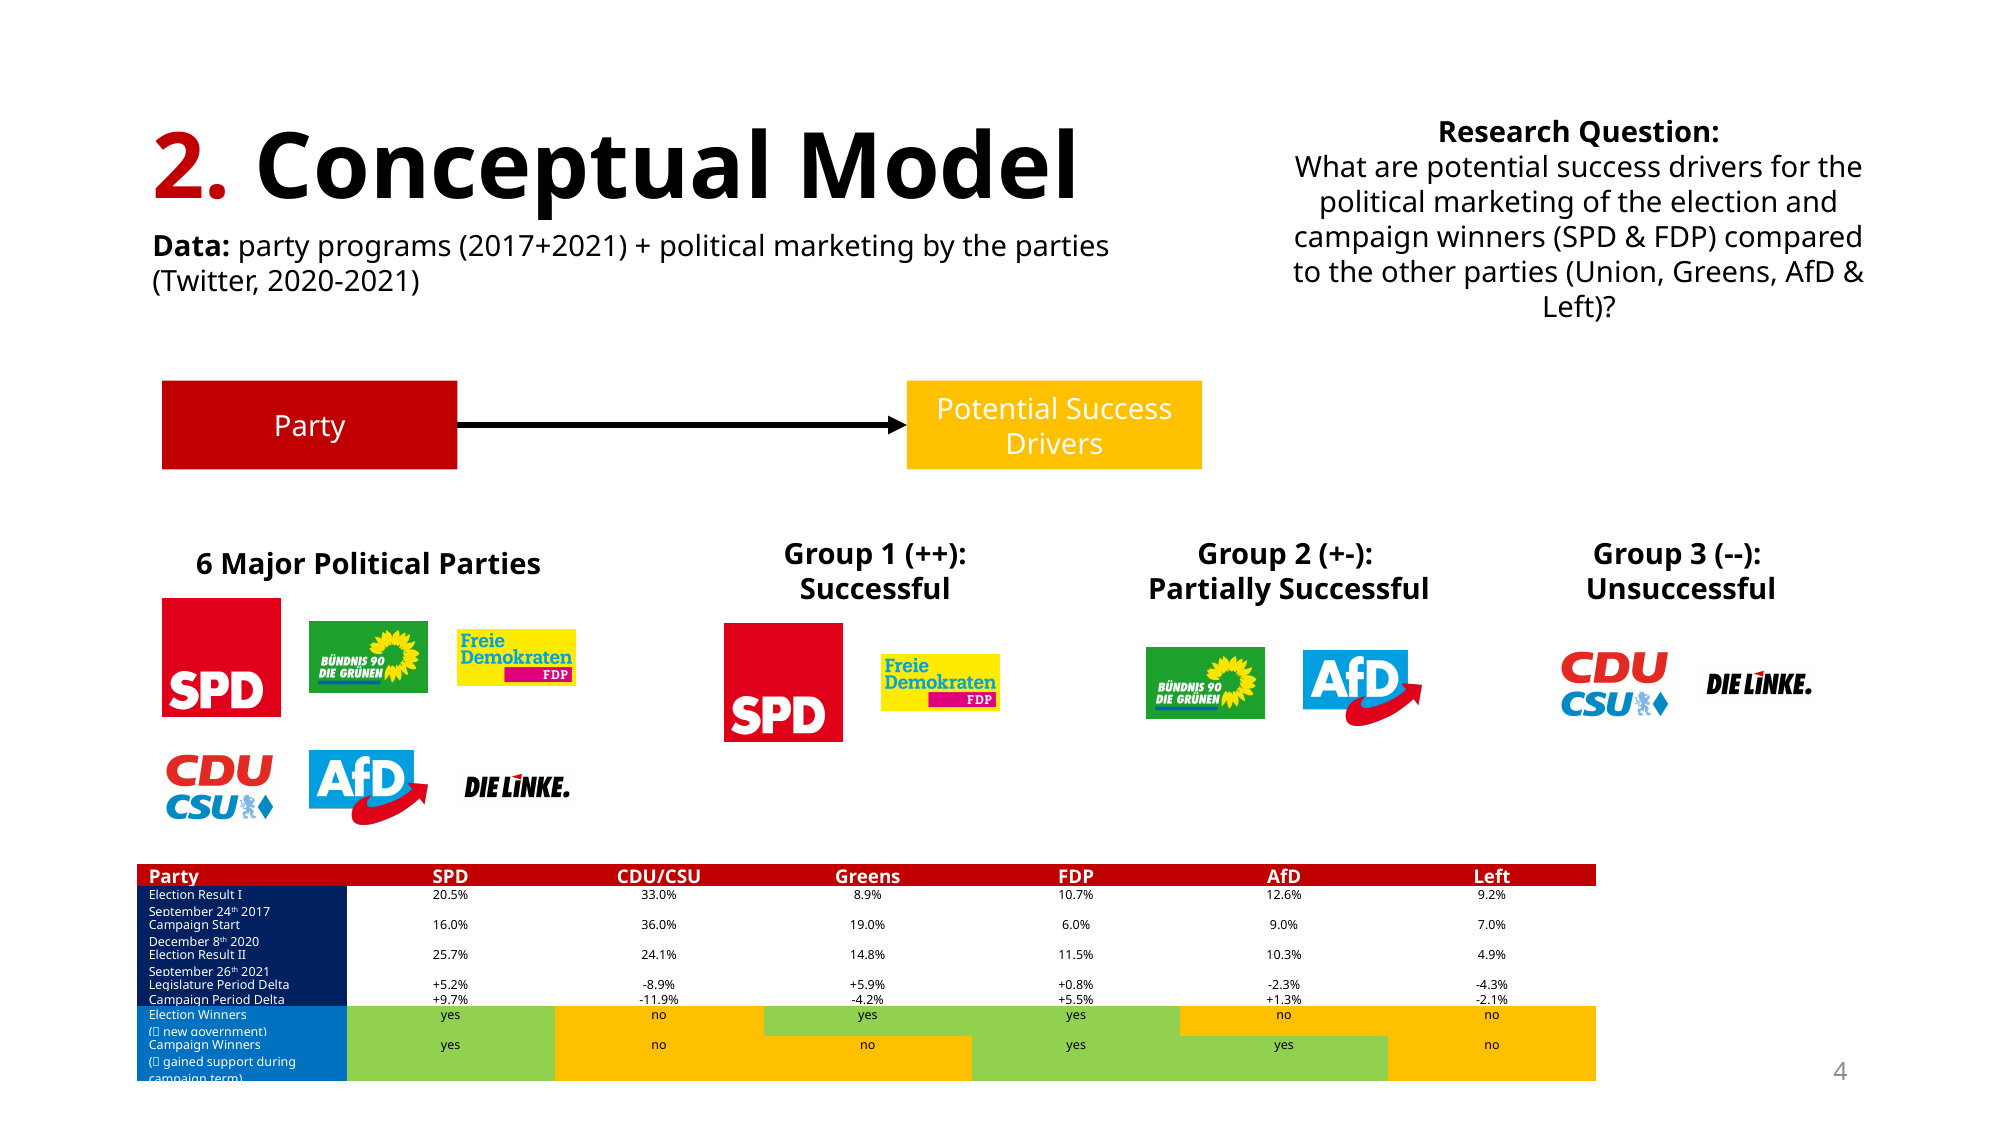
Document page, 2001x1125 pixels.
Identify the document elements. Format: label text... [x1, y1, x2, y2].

table_cell -4.2% [764, 991, 972, 1006]
table_cell yes [1180, 1036, 1388, 1081]
picture [724, 623, 843, 742]
table_cell 10.3% [1180, 946, 1388, 976]
table_cell 4.9% [1388, 946, 1596, 976]
table_header AfD [1180, 864, 1388, 886]
table_cell -4.3% [1388, 976, 1596, 991]
picture [352, 757, 369, 796]
slide_number 4 [1412, 1042, 1863, 1103]
table_header Party [137, 864, 347, 886]
table_cell 10.7% [972, 886, 1180, 916]
table_cell 12.6% [1180, 886, 1388, 916]
table_cell no [555, 1006, 764, 1036]
table_cell +1.3% [1180, 991, 1388, 1006]
table_cell yes [972, 1006, 1180, 1036]
picture [318, 761, 353, 796]
table_cell 16.0% [347, 916, 555, 946]
table_cell 19.0% [764, 916, 972, 946]
table_cell +5.9% [764, 976, 972, 991]
picture [1557, 650, 1676, 718]
table_cell 14.8% [764, 946, 972, 976]
table_cell yes [347, 1006, 555, 1036]
table_cell 20.5% [347, 886, 555, 916]
picture [373, 761, 404, 796]
table_cell -2.1% [1388, 991, 1596, 1006]
picture [309, 750, 428, 825]
text_box Group 1 (++): Successful [575, 528, 989, 613]
table_cell Campaign Winners ( gained support during campaign term) [137, 1036, 347, 1081]
text_box Group 2 (+-): Partially Successful [989, 527, 1381, 613]
table_cell +9.7% [347, 991, 555, 1006]
text_box 6 Major Political Parties [69, 537, 575, 588]
table_cell +0.8% [972, 976, 1180, 991]
table_header CDU/CSU [555, 864, 764, 886]
table_cell +5.5% [972, 991, 1180, 1006]
table_cell -8.9% [555, 976, 764, 991]
table_cell 8.9% [764, 886, 972, 916]
picture [1346, 657, 1363, 696]
table_cell yes [972, 1036, 1180, 1081]
picture [881, 654, 1000, 711]
picture [309, 621, 428, 693]
table_cell no [1388, 1006, 1596, 1036]
table_cell +5.2% [347, 976, 555, 991]
table_cell Election Winners ( new government) [137, 1006, 347, 1036]
picture [457, 629, 576, 686]
text_box Party [161, 380, 458, 470]
table_cell no [555, 1036, 764, 1081]
text_box Potential Success Drivers [906, 380, 1203, 470]
table_cell 25.7% [347, 946, 555, 976]
picture [457, 769, 576, 805]
table_cell 7.0% [1388, 916, 1596, 946]
text_box Group 3 (--): Unsuccessful [1381, 527, 1981, 613]
table_cell 9.0% [1180, 916, 1388, 946]
table_cell 24.1% [555, 946, 764, 976]
table_cell Campaign Start December 8th 2020 [137, 916, 347, 946]
title 2. Conceptual Model [137, 59, 1863, 278]
table_cell 11.5% [972, 946, 1180, 976]
picture [1303, 650, 1422, 726]
picture [162, 753, 281, 821]
table_cell Campaign Period Delta [137, 991, 347, 1006]
table_cell no [1388, 1036, 1596, 1081]
picture [1146, 647, 1265, 719]
table_cell -11.9% [555, 991, 764, 1006]
table_cell 33.0% [555, 886, 764, 916]
table_cell Legislature Period Delta [137, 976, 347, 991]
table_cell Election Result I September 24th 2017 [137, 886, 347, 916]
table_header FDP [972, 864, 1180, 886]
table_cell -2.3% [1180, 976, 1388, 991]
table_cell no [764, 1036, 972, 1081]
table_cell yes [347, 1036, 555, 1081]
table_cell yes [764, 1006, 972, 1036]
table_header Left [1388, 864, 1596, 886]
table_header Greens [764, 864, 972, 886]
picture [1367, 661, 1398, 696]
text_box Research Question: What are potential success drivers for the political marketing of the election and campaign winners (SPD & FDP) compared to the other parties (Union, Greens, AfD & Left)? [1263, 105, 1895, 331]
table_cell 9.2% [1388, 886, 1596, 916]
table_cell no [1180, 1006, 1388, 1036]
table_cell 36.0% [555, 916, 764, 946]
table_header SPD [347, 864, 555, 886]
text_box Data: party programs (2017+2021) + political marketing by the parties (Twitter, 2020-2021) [137, 219, 1163, 305]
picture [162, 598, 281, 717]
table_cell 6.0% [972, 916, 1180, 946]
table_cell Election Result II September 26th 2021 [137, 946, 347, 976]
picture [1699, 666, 1818, 702]
picture [1312, 661, 1347, 696]
